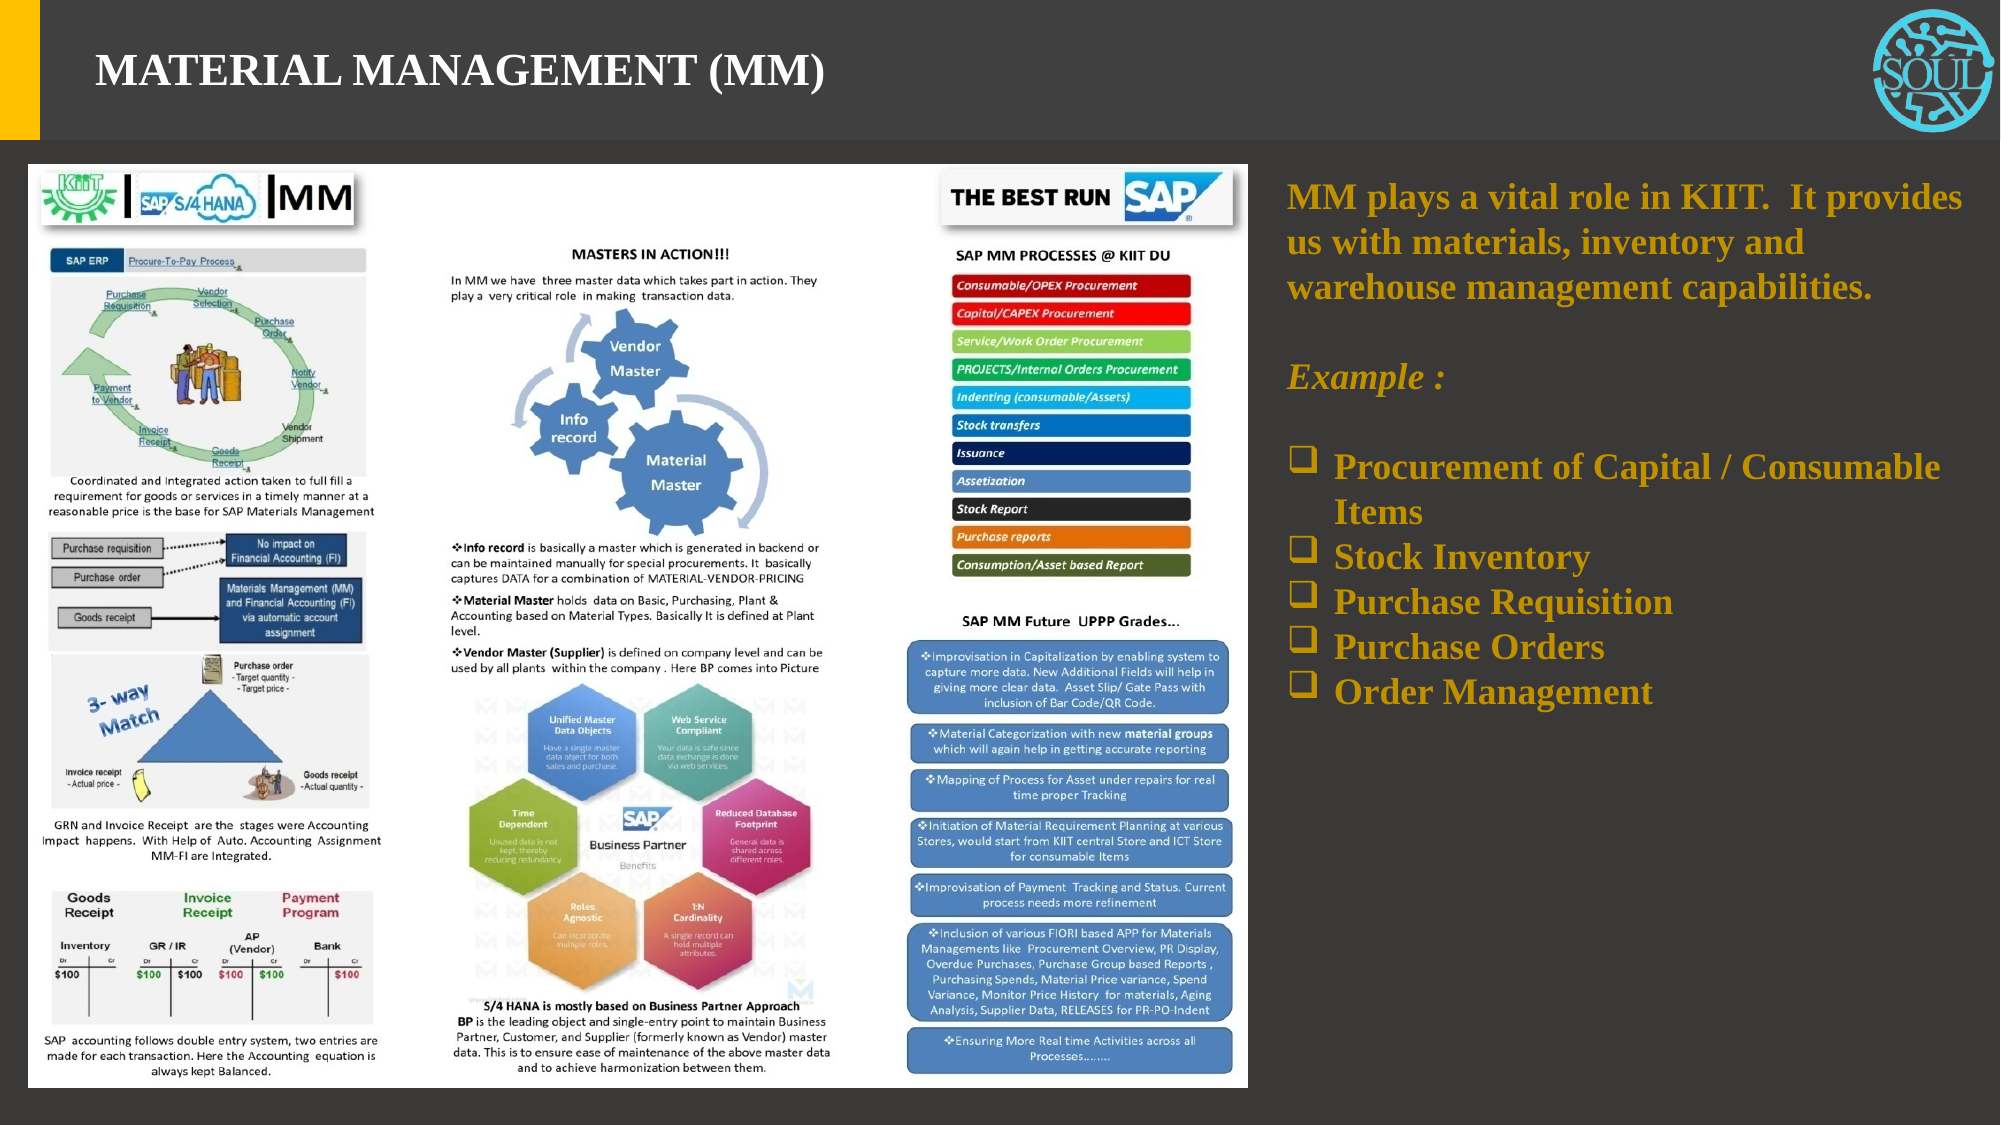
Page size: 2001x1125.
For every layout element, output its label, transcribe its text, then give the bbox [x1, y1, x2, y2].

picture [1871, 9, 1995, 133]
picture [28, 164, 1248, 1089]
title MATERIAL MANAGEMENT (MM) [80, 38, 842, 164]
text_box MM plays a vital role in KIIT. It provides us with materials, inventory and warehouse management capabilities. Example : Procurement of Capital / Consumable Items Stock Inventory Purchase Requisition Purchase Orders Order Management [1272, 164, 1995, 720]
